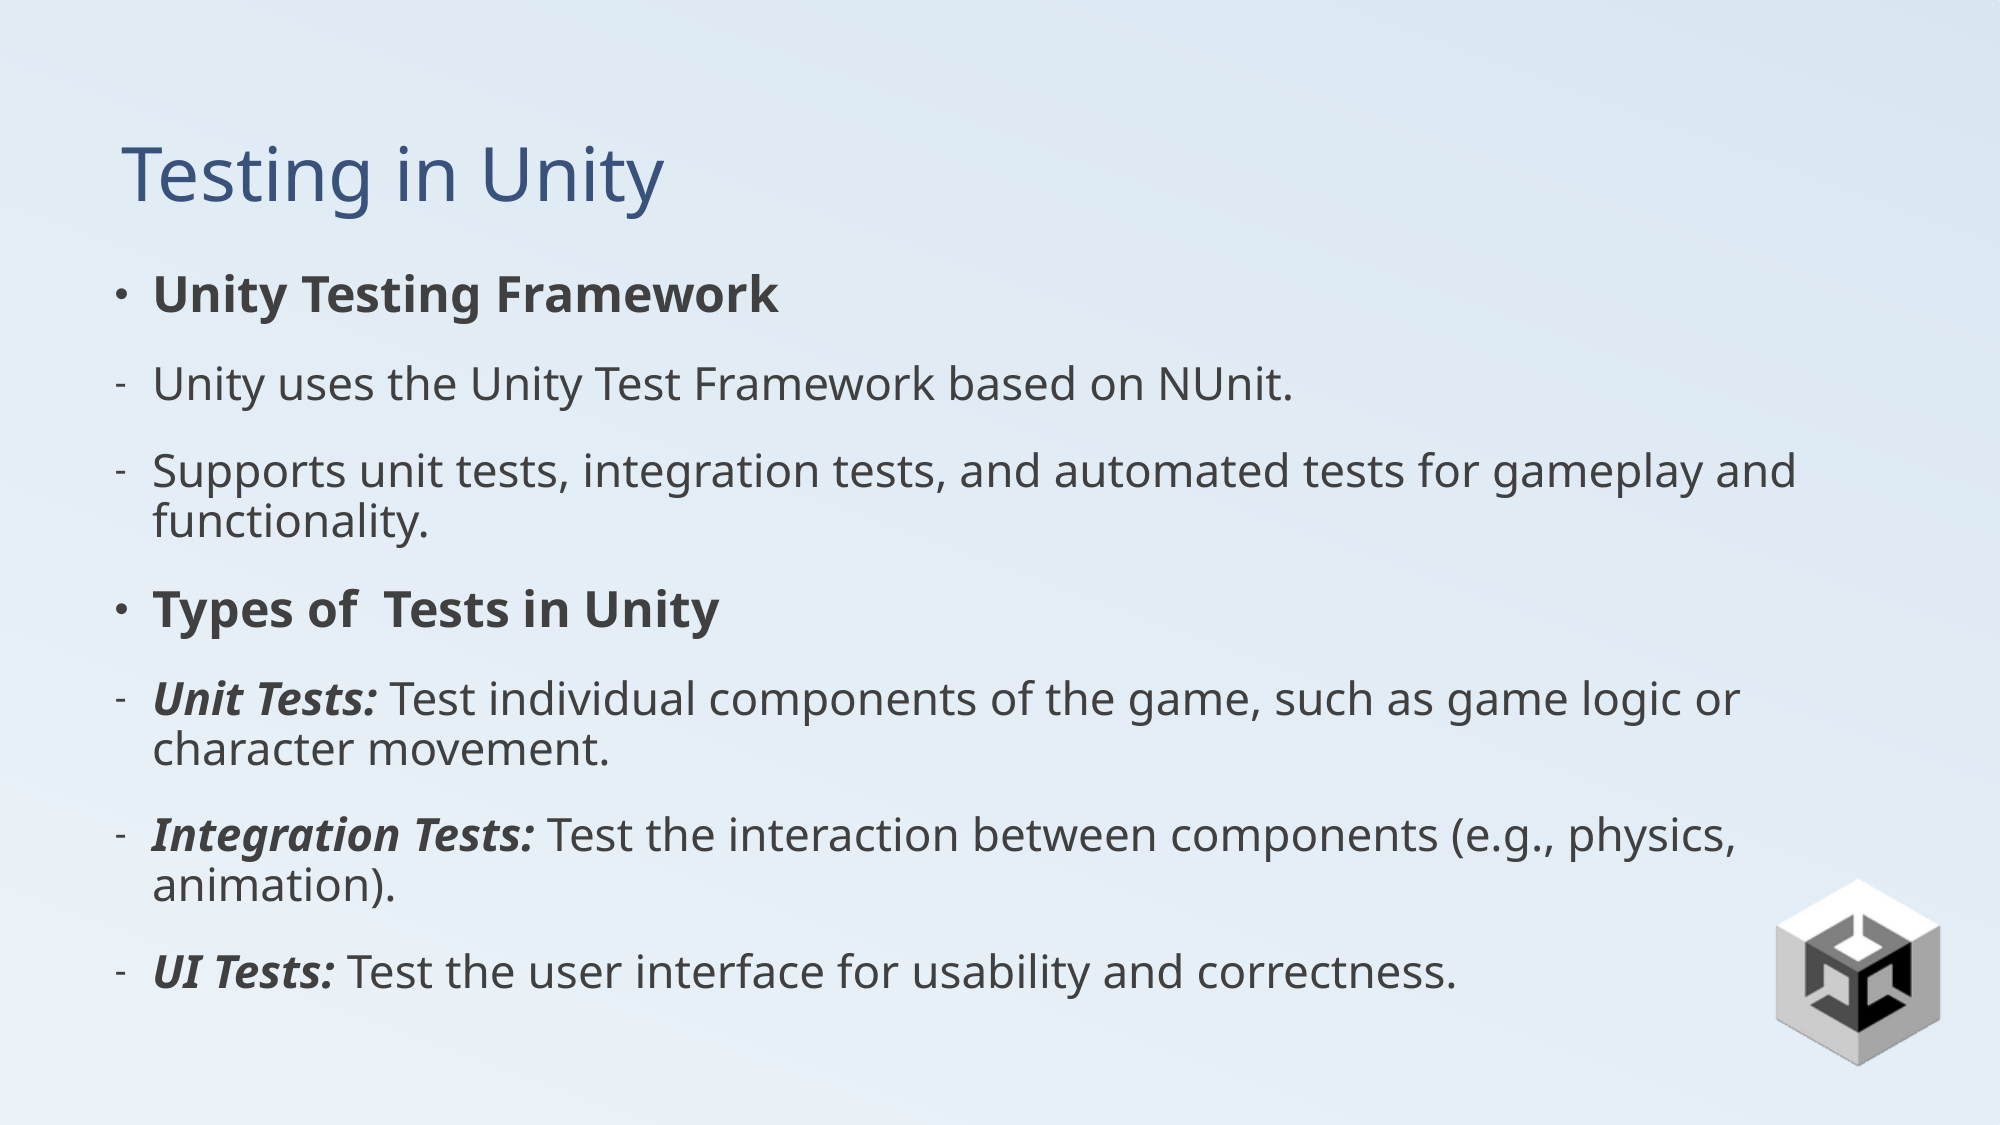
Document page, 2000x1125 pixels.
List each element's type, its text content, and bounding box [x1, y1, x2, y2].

text_box Unity Testing Framework Unity uses the Unity Test Framework based on NUnit. Supports unit tests, integration tests, and automated tests for gameplay and functionality. Types of Tests in Unity Unit Tests: Test individual components of the game, such as game logic or character movement. Integration Tests: Test the interaction between components (e.g., physics, animation). UI Tests: Test the user interface for usability and correctness. [99, 262, 1963, 950]
title Testing in Unity [106, 0, 1457, 224]
picture [1758, 950, 1959, 1073]
